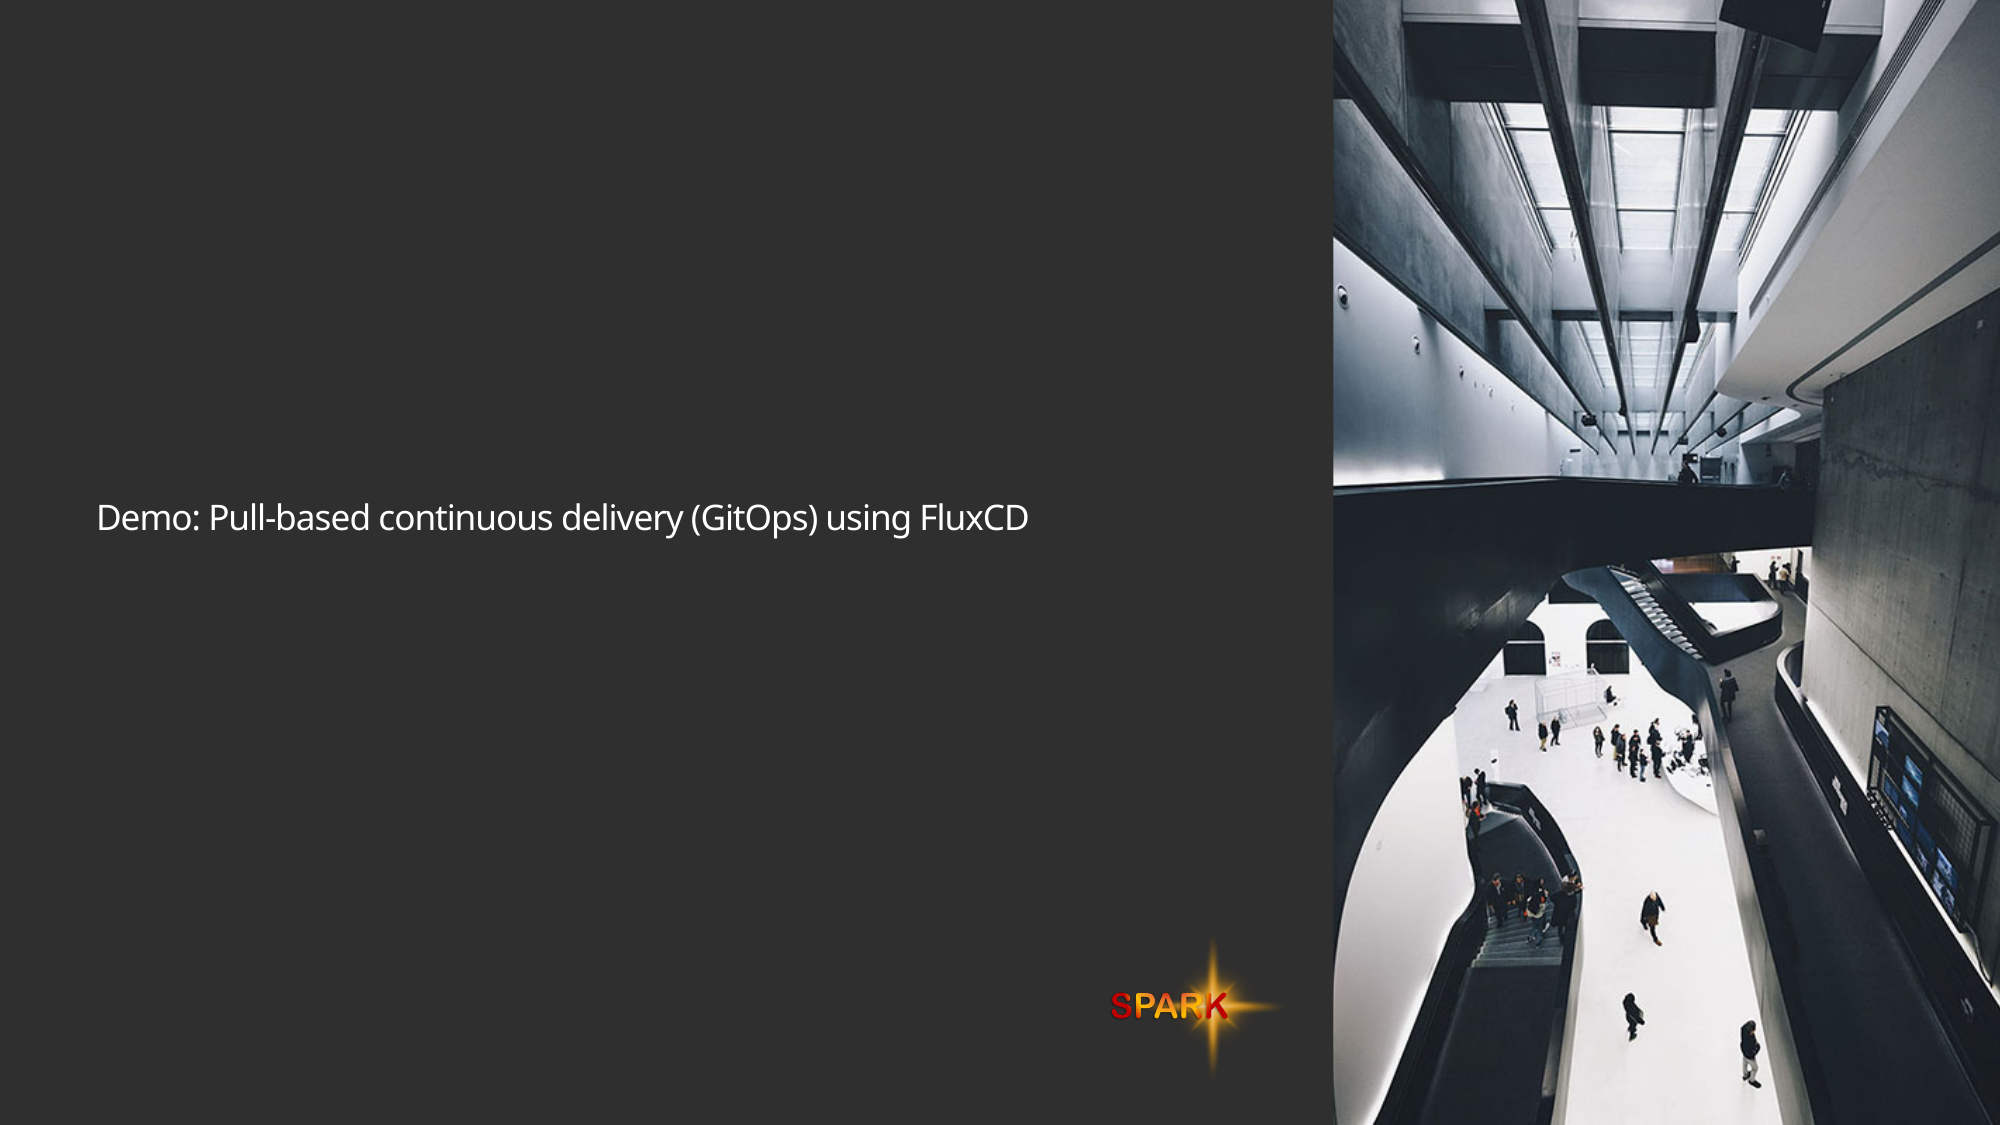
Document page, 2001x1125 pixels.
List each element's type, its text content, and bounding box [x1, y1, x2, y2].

picture [1053, 923, 1286, 1087]
picture [1333, 0, 2000, 1125]
title Demo: Pull-based continuous delivery (GitOps) using FluxCD [96, 498, 1227, 580]
